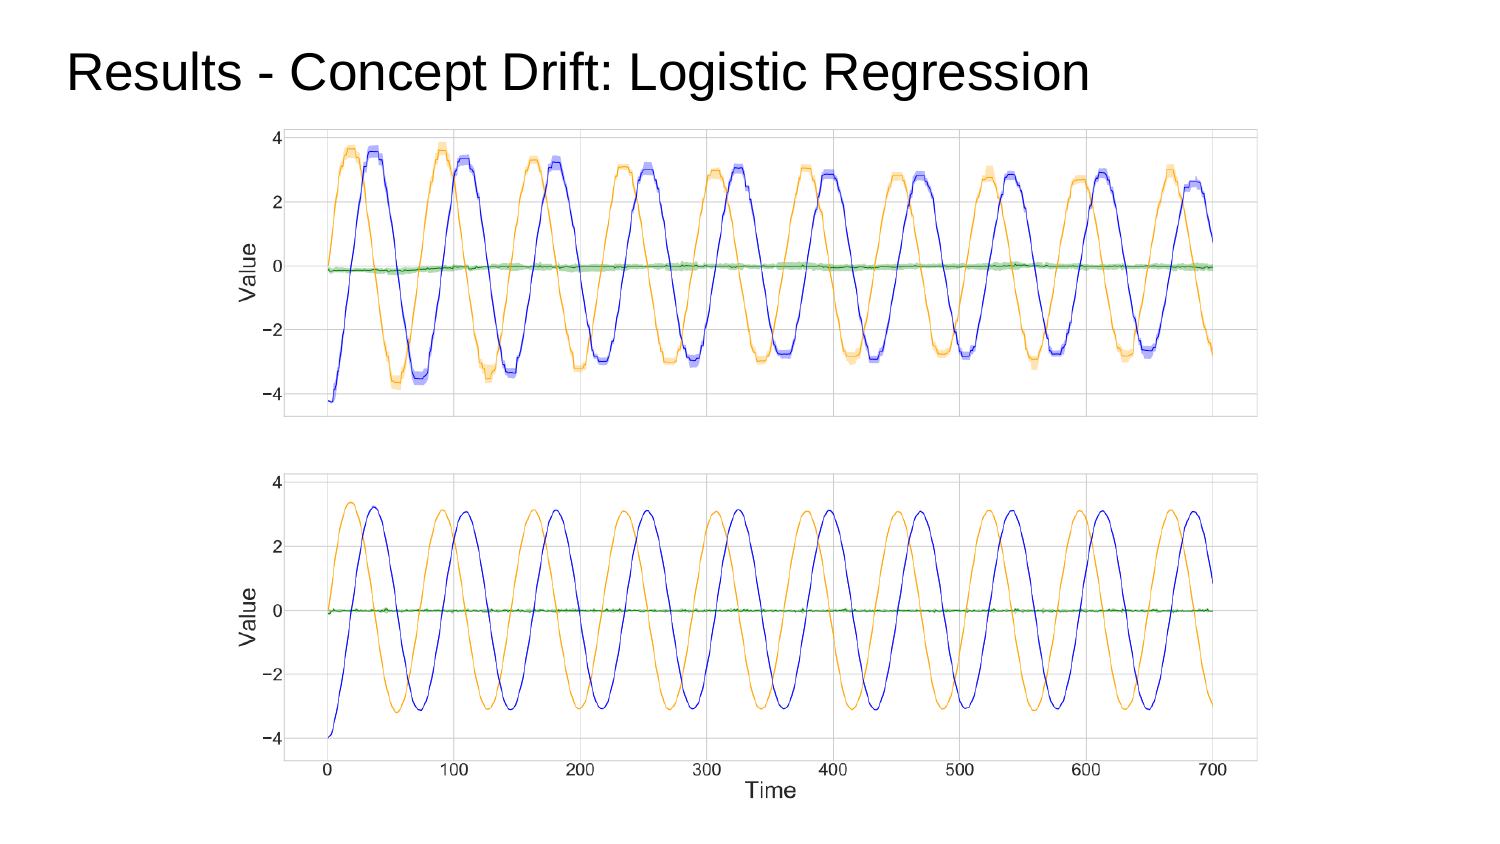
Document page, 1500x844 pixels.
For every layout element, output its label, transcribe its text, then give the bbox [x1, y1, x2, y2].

picture [225, 119, 1275, 820]
title Results - Concept Drift: Logistic Regression [51, 22, 1449, 117]
